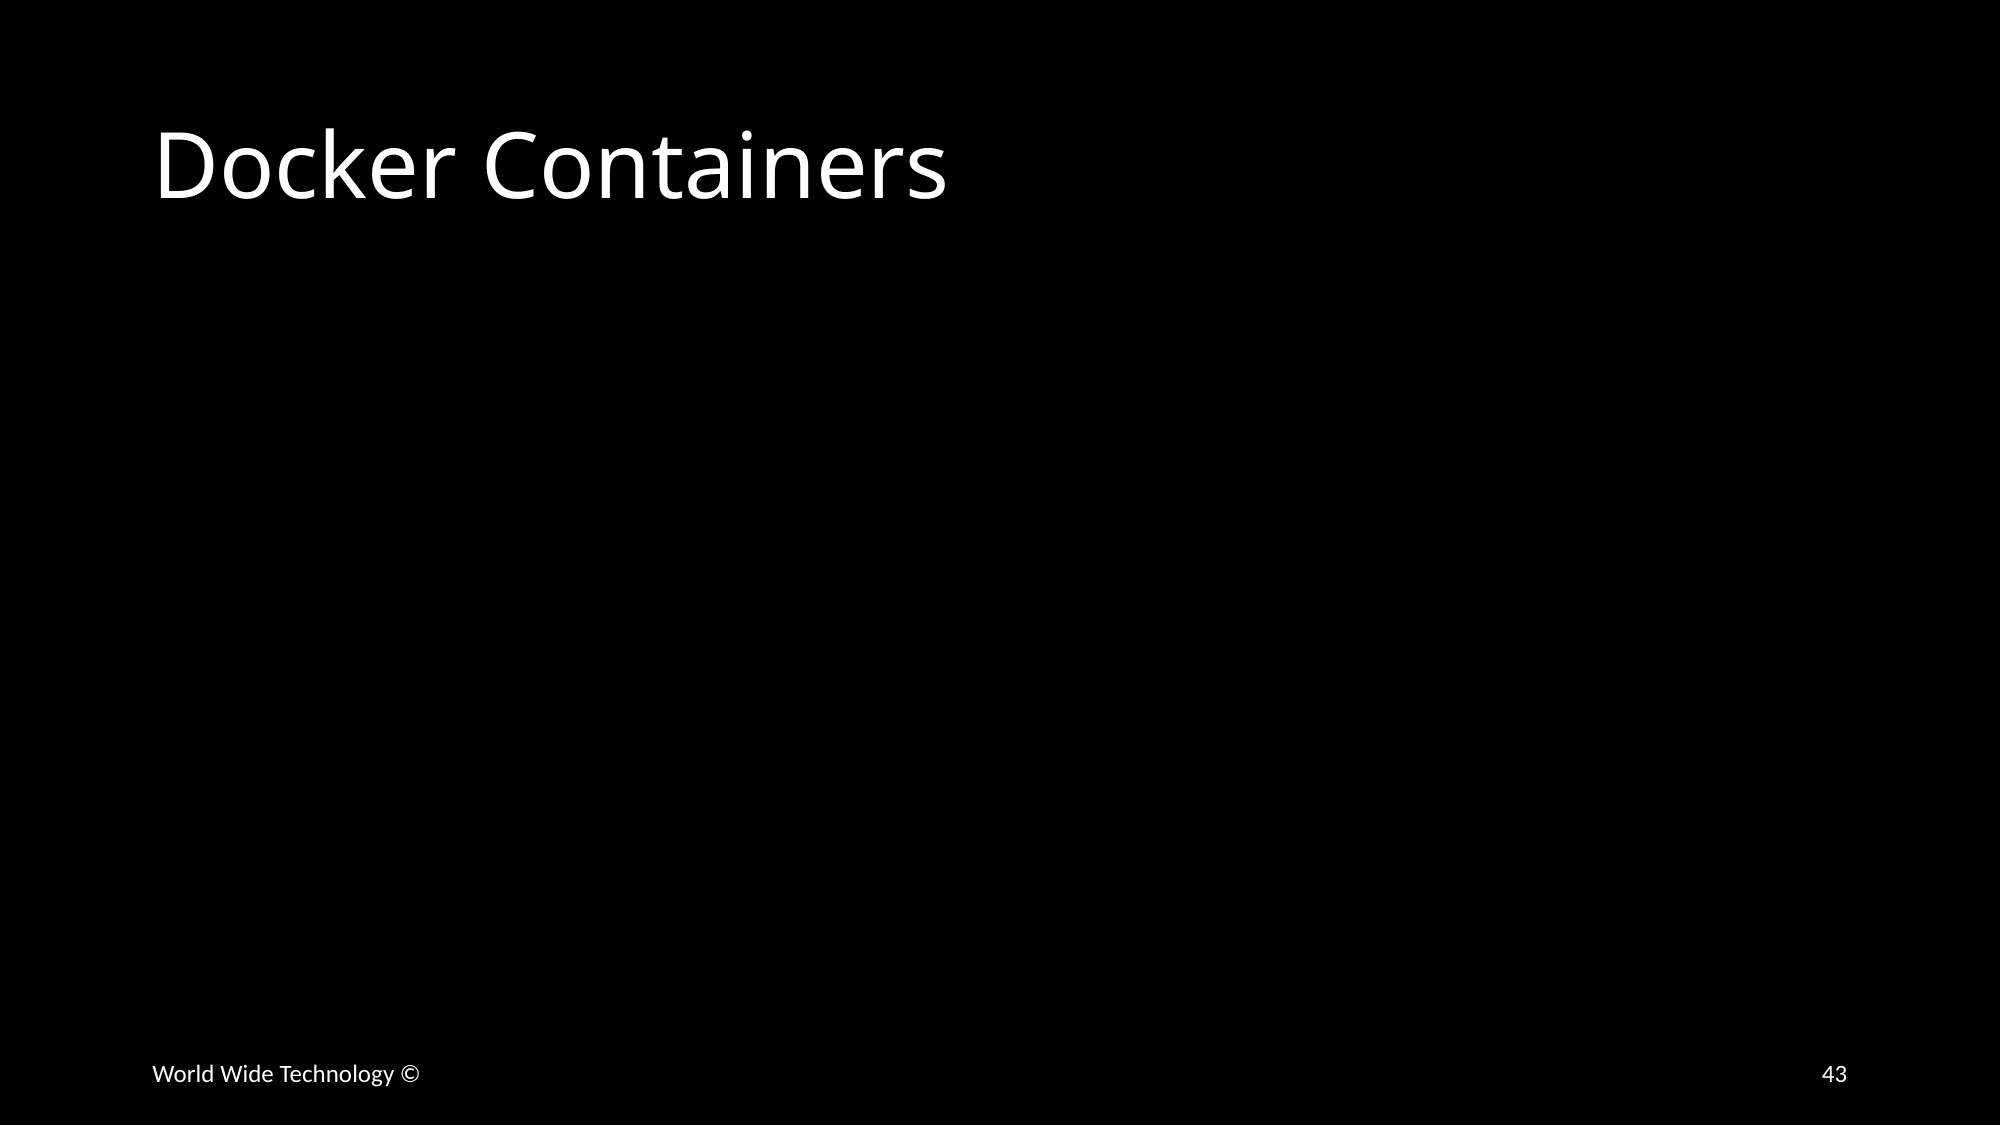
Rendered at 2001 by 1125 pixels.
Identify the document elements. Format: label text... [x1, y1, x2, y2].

slide_number World Wide Technology © [137, 1042, 588, 1103]
slide_number 43 [1412, 1042, 1863, 1103]
title Docker Containers [137, 59, 1863, 278]
